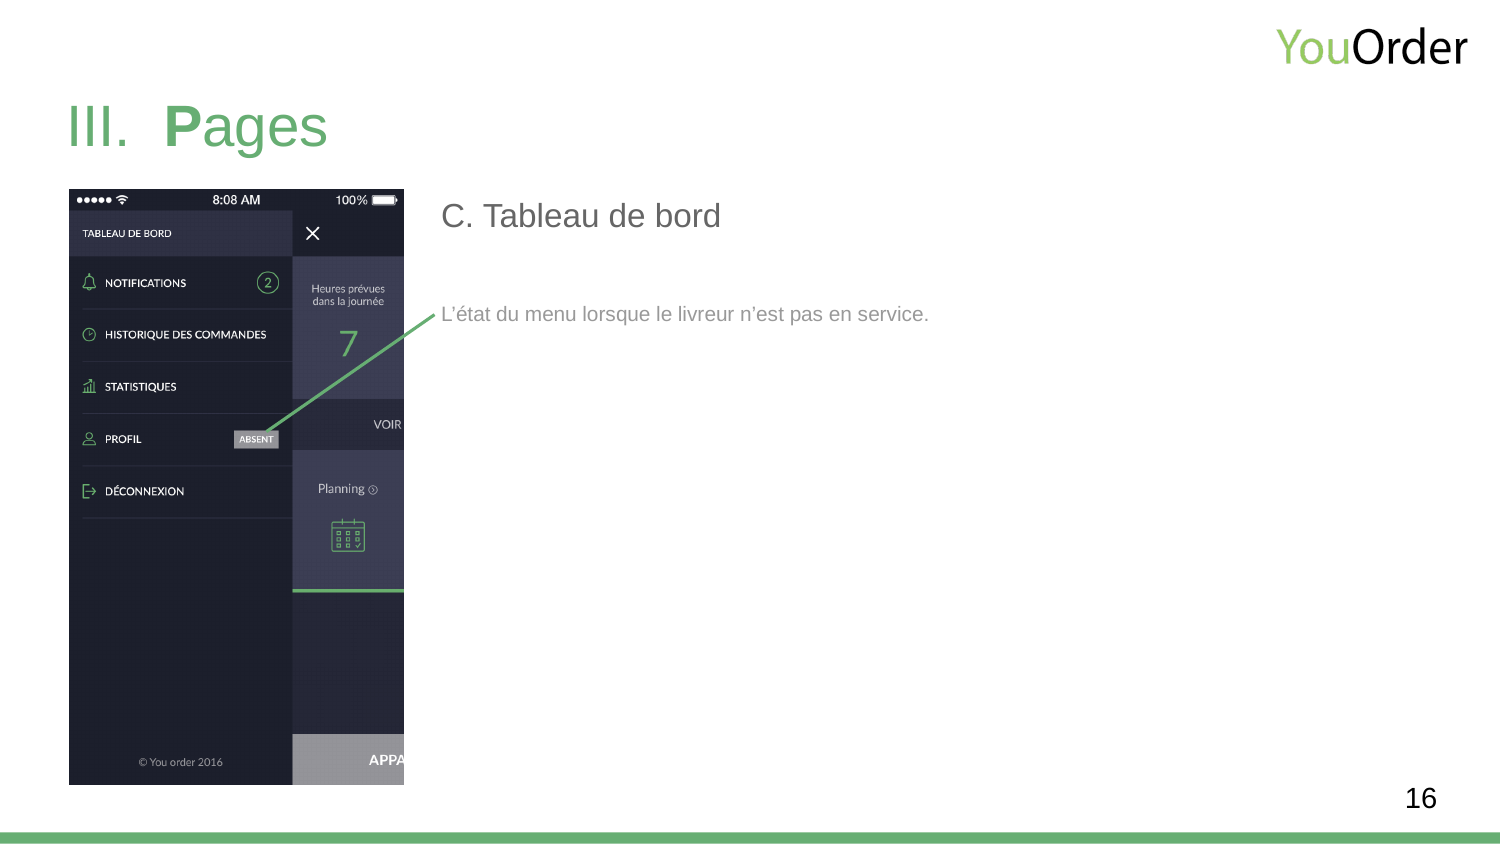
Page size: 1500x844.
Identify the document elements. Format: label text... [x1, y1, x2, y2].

title C. Tableau de bord [426, 179, 1112, 274]
text_box [0, 832, 1500, 844]
picture [1272, 27, 1475, 67]
list L’état du menu lorsque le livreur n’est pas en service. [426, 281, 1425, 775]
picture [69, 189, 404, 785]
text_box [266, 314, 435, 432]
slide_number ‹#› [1389, 764, 1480, 830]
title III. Pages [51, 72, 1449, 167]
